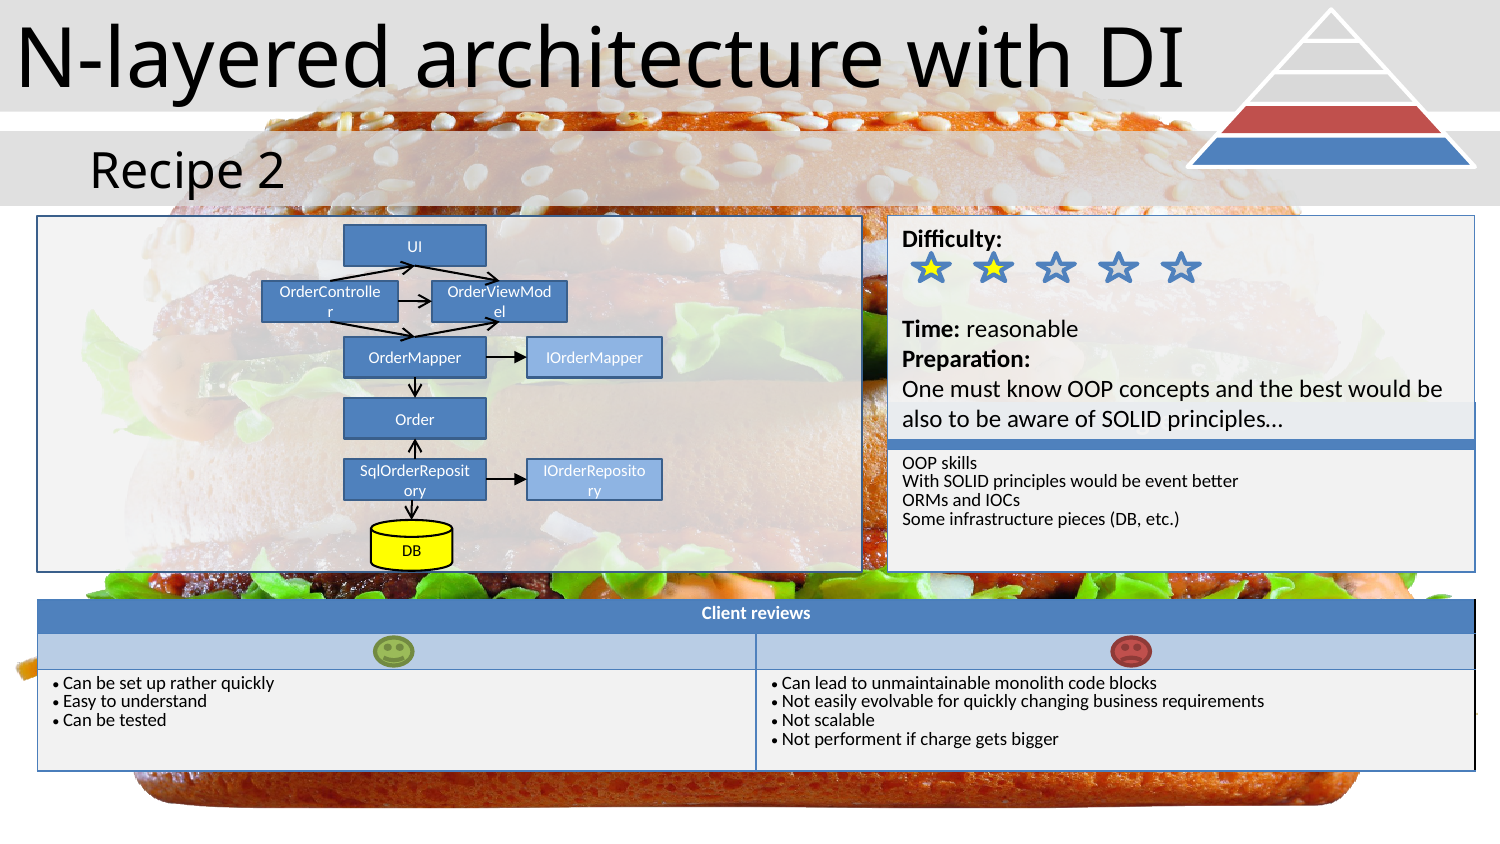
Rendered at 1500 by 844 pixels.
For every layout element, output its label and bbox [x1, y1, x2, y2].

picture [3, 0, 1493, 844]
text_box [1495, 0, 1500, 112]
text_box [1187, 9, 1476, 168]
text_box [262, 224, 663, 571]
